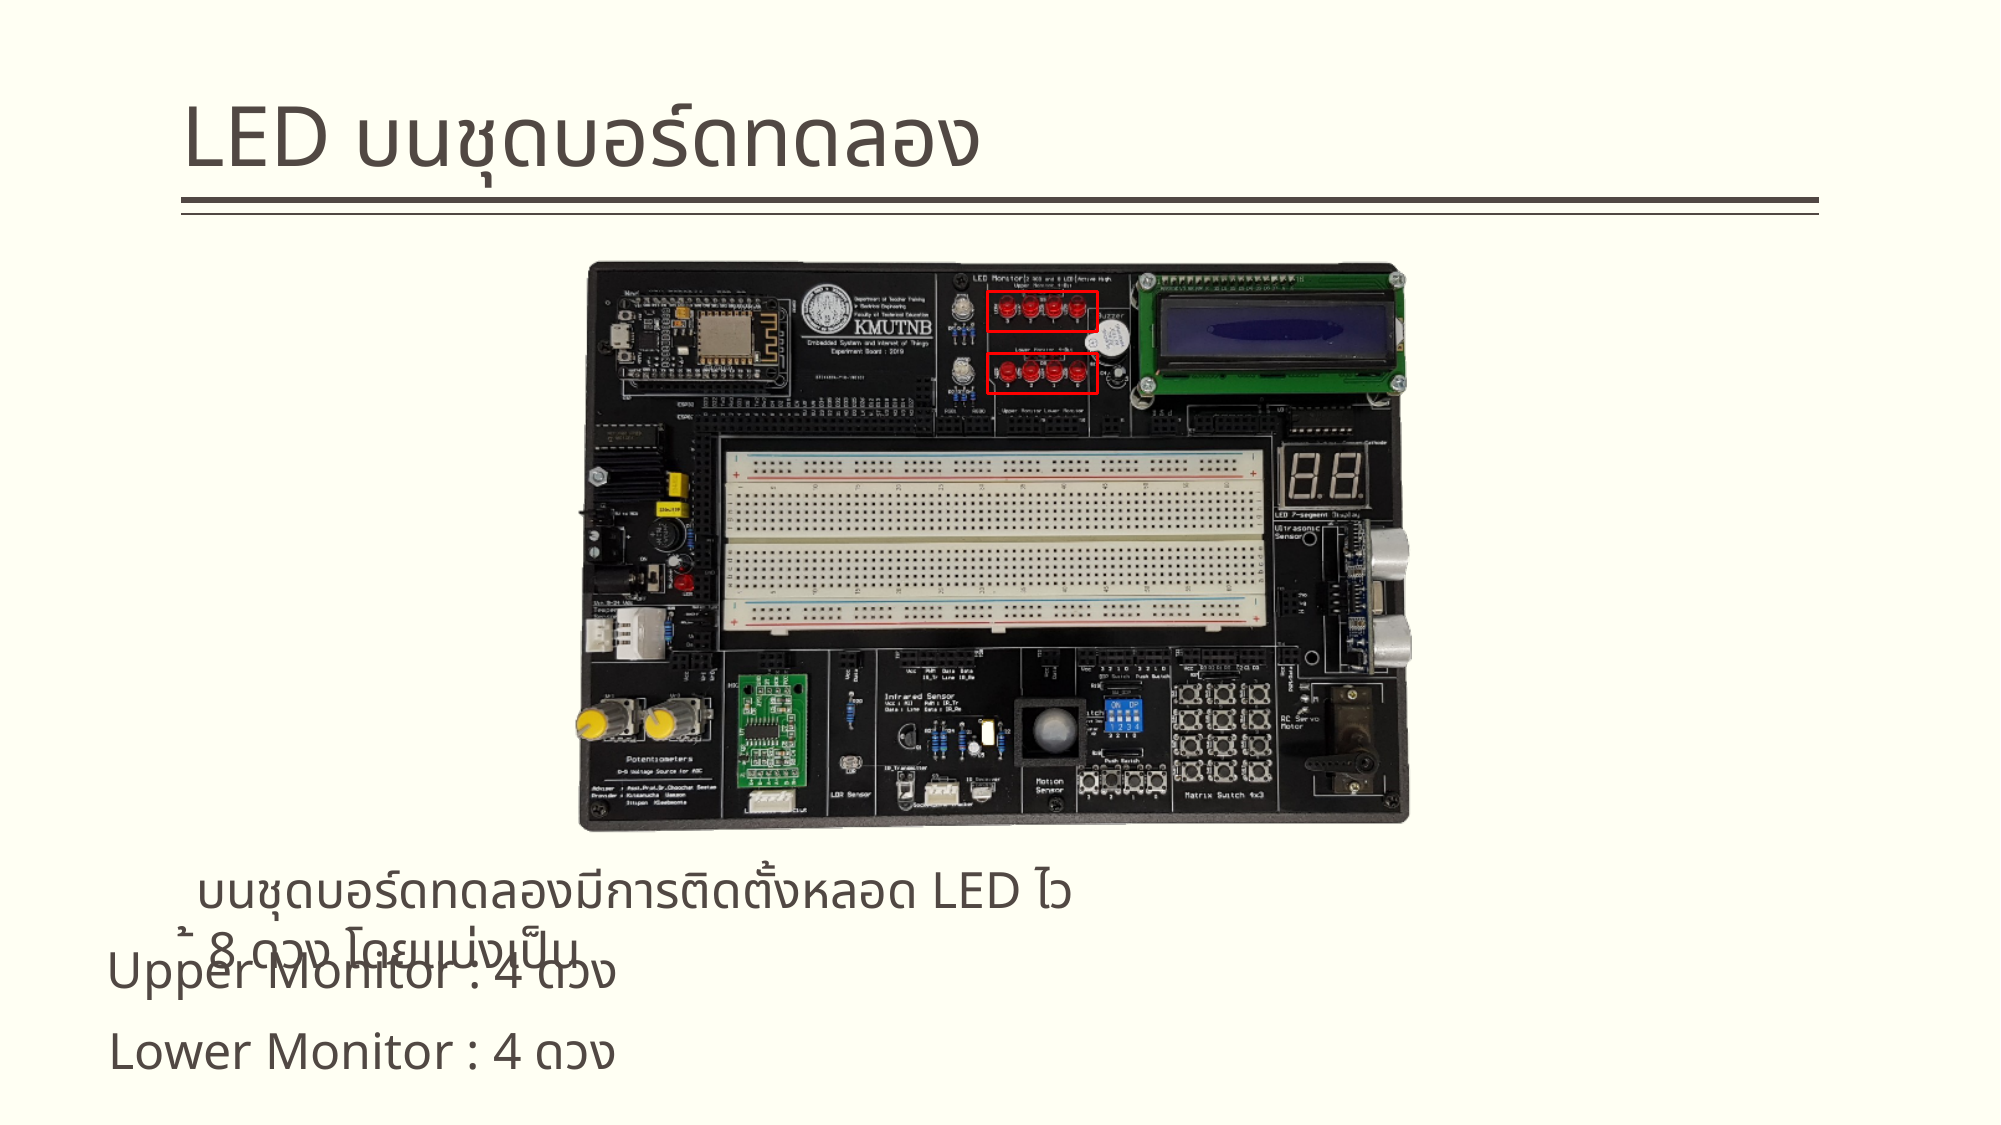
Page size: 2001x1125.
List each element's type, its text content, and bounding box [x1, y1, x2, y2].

text_box Lower Monitor : 4 ดวง [93, 1011, 632, 1087]
text_box บนชุดบอร์ดทดลองมีการติดตั้งหลอด LED ไว้ 8 ดวง โดยแบ่งเป็น [181, 851, 1127, 987]
text_box Upper Monitor : 4 ดวง [92, 931, 634, 1006]
title LED บนชุดบอร์ดทดลอง [181, 12, 1819, 193]
picture [561, 247, 1439, 852]
